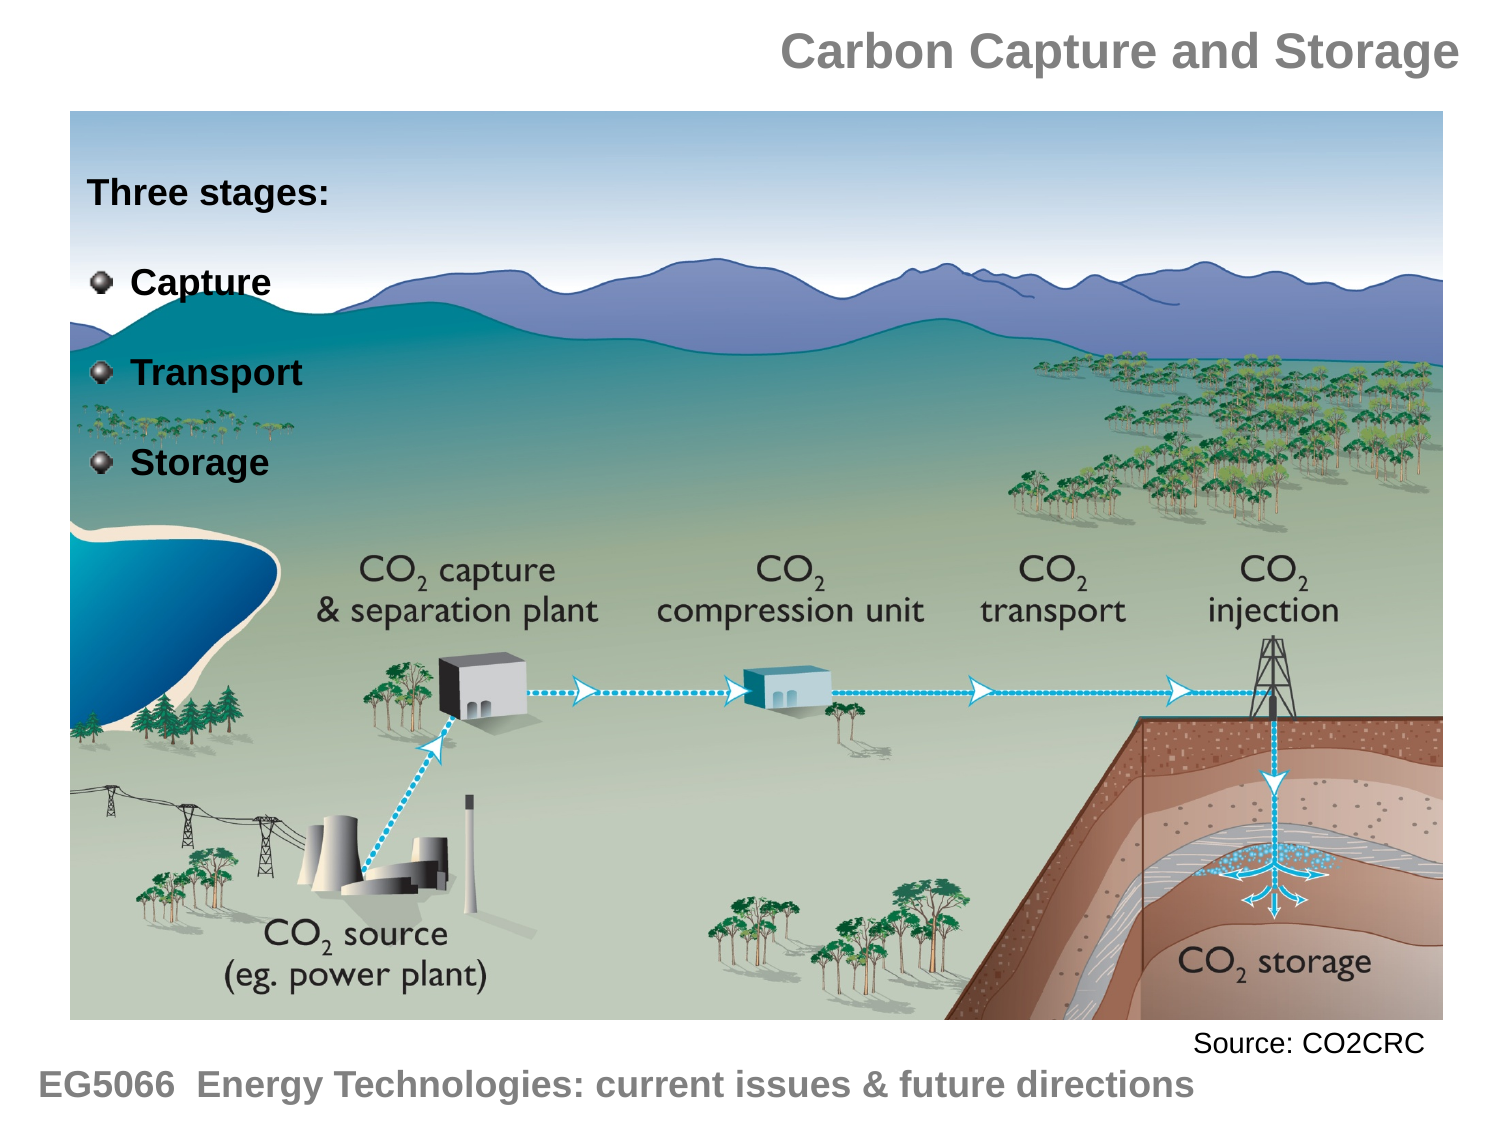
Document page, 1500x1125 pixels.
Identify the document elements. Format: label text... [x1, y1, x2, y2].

text_box EG5066 Energy Technologies: current issues & future directions [23, 1052, 1313, 1113]
text_box Carbon Capture and Storage [765, 11, 1476, 87]
picture [70, 111, 1443, 1020]
text_box Source: CO2CRC [1178, 1026, 1441, 1068]
